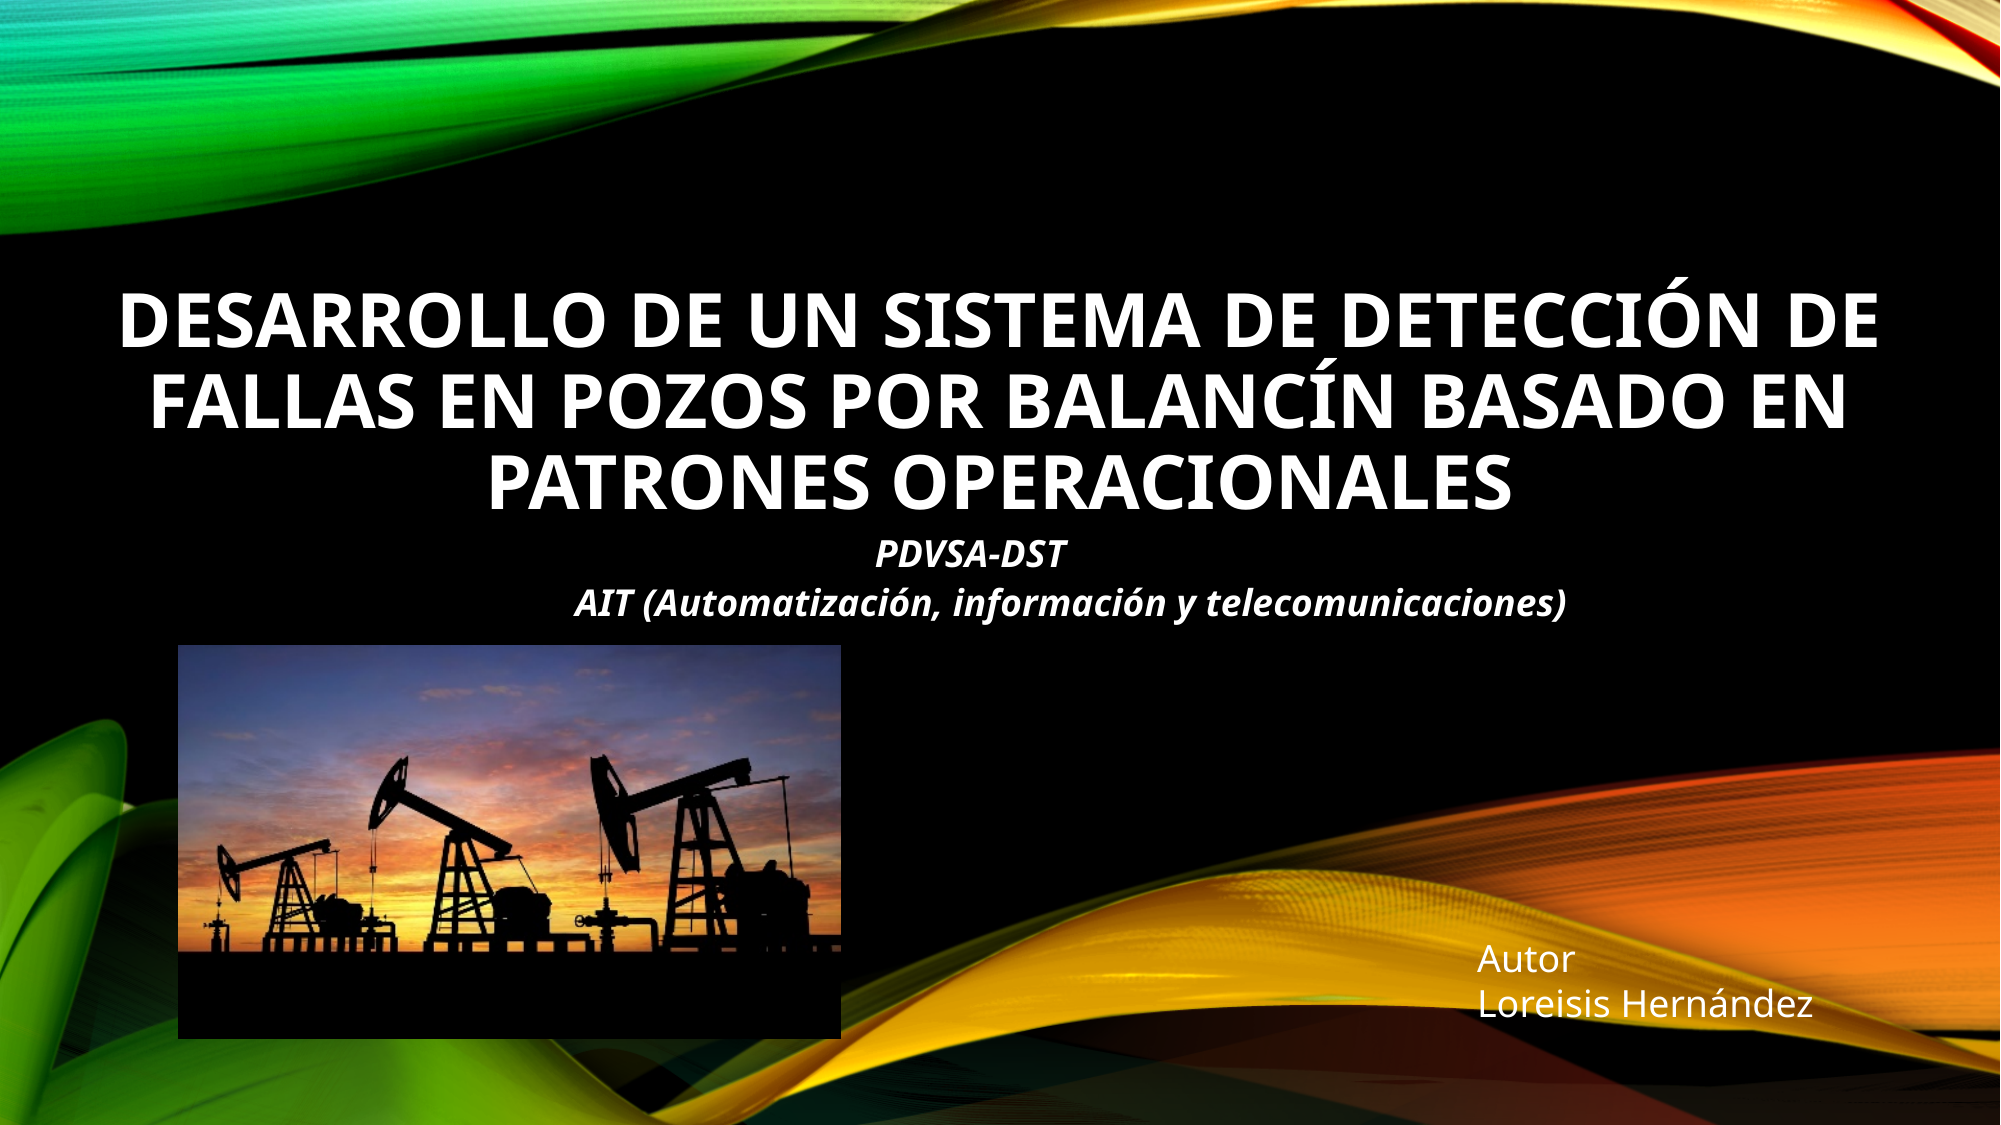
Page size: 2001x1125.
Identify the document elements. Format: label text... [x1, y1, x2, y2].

text_box PDVSA-DST [859, 522, 1140, 583]
subtitle AIT (Automatización, información y telecomunicaciones) [560, 577, 1586, 644]
text_box Autor Loreisis Hernández [1462, 928, 1947, 1123]
picture [0, 0, 2000, 237]
title Desarrollo de un Sistema de Detección de Fallas en Pozos por Balancín Basado en Patrones Operacionales [53, 139, 1947, 534]
picture [0, 645, 2000, 1125]
